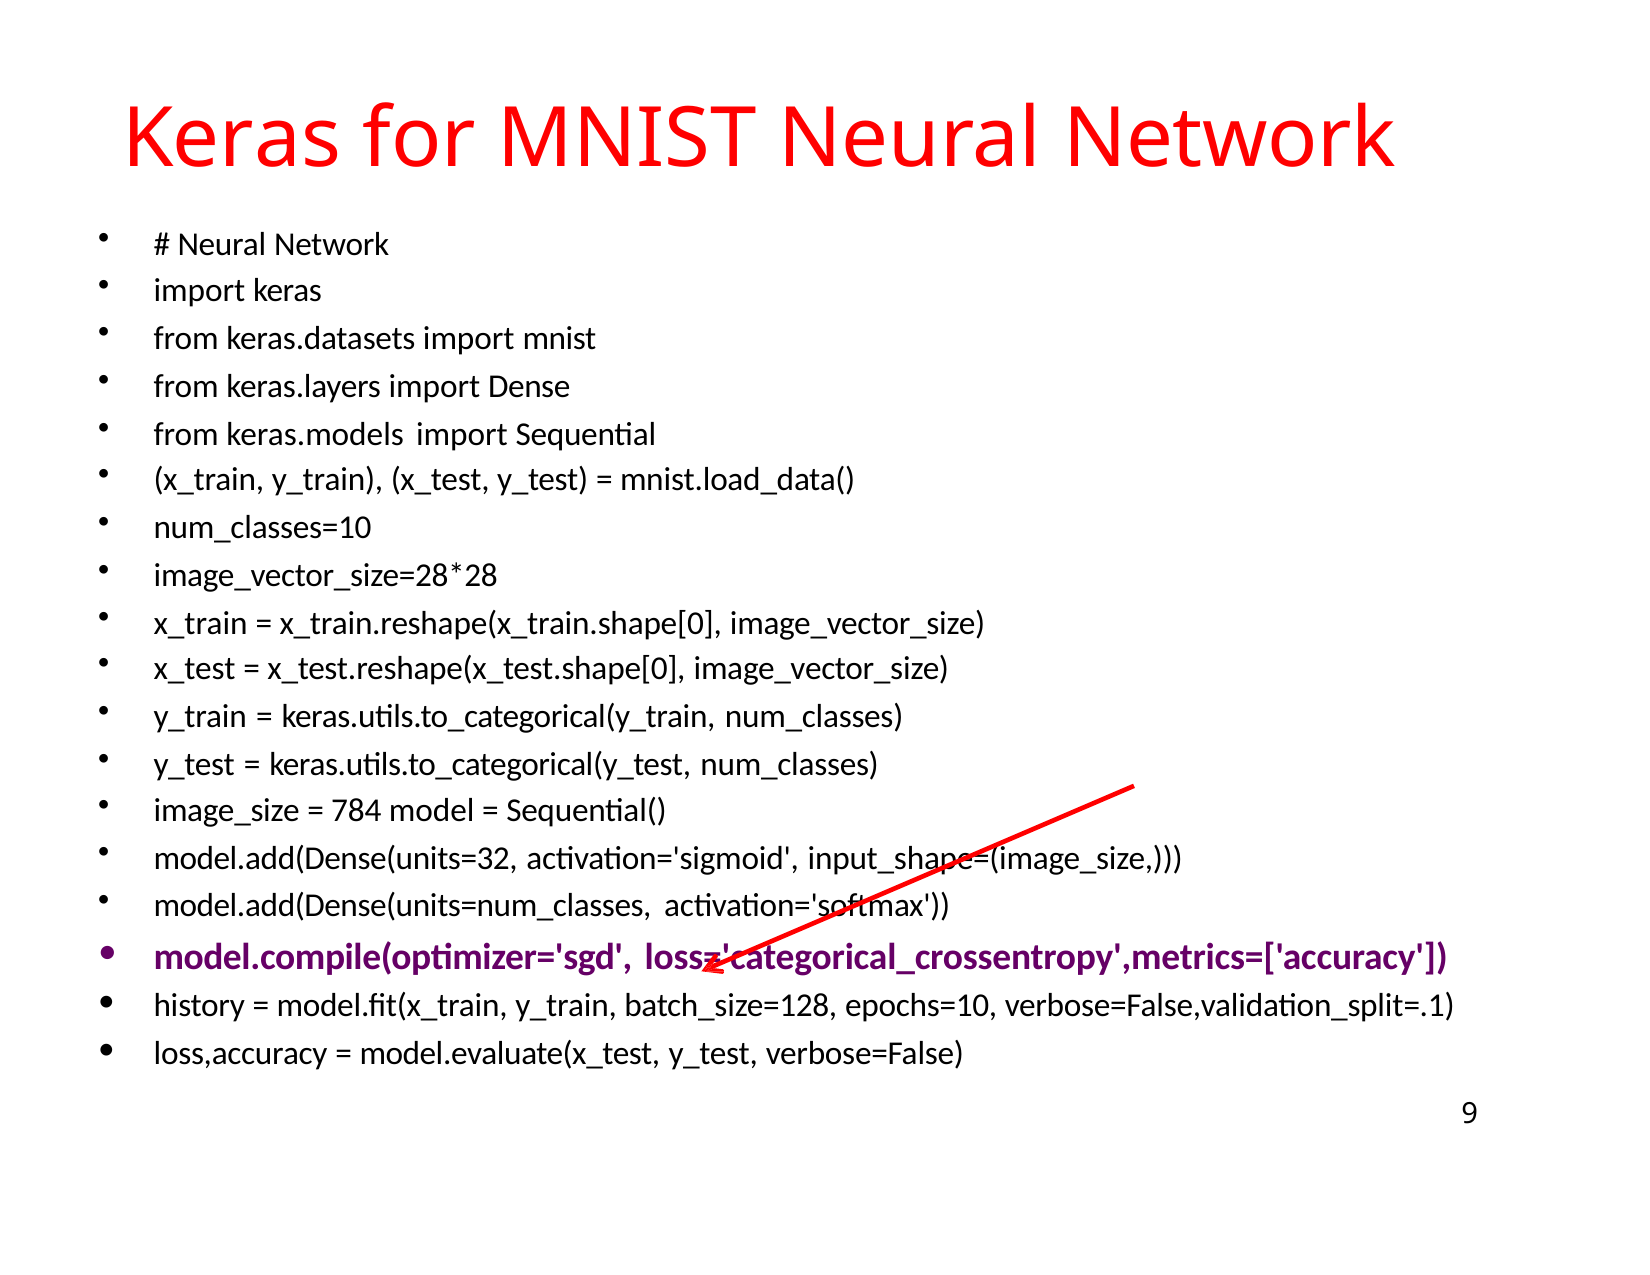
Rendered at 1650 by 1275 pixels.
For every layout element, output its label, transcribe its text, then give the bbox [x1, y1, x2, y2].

text_box 9 [1455, 1100, 1486, 1135]
text_box [701, 783, 1135, 974]
text_box # Neural Network import keras from keras.datasets import mnist from keras.layers import Dense from keras.models import Sequential (x_train, y_train), (x_test, y_test) = mnist.load_data() num_classes=10 image_vector_size=28*28 x_train = x_train.reshape(x_train.shape[0], image_vector_size) x_test = x_test.reshape(x_test.shape[0], image_vector_size) y_train = keras.utils.to_categorical(y_train, num_classes) y_test = keras.utils.to_categorical(y_test, num_classes) image_size = 784 model = Sequential() model.add(Dense(units=32, activation='sigmoid', input_shape=(image_size,))) model.add(Dense(units=num_classes, activation='softmax')) model.compile(optimizer='sgd', loss='categorical_crossentropy',metrics=['accuracy']) history = model.fit(x_train, y_train, batch_size=128, epochs=10, verbose=False,validation_split=.1) loss,accuracy = model.evaluate(x_test, y_test, verbose=False) [96, 214, 1473, 1072]
title Keras for MNIST Neural Network [117, 81, 1433, 214]
